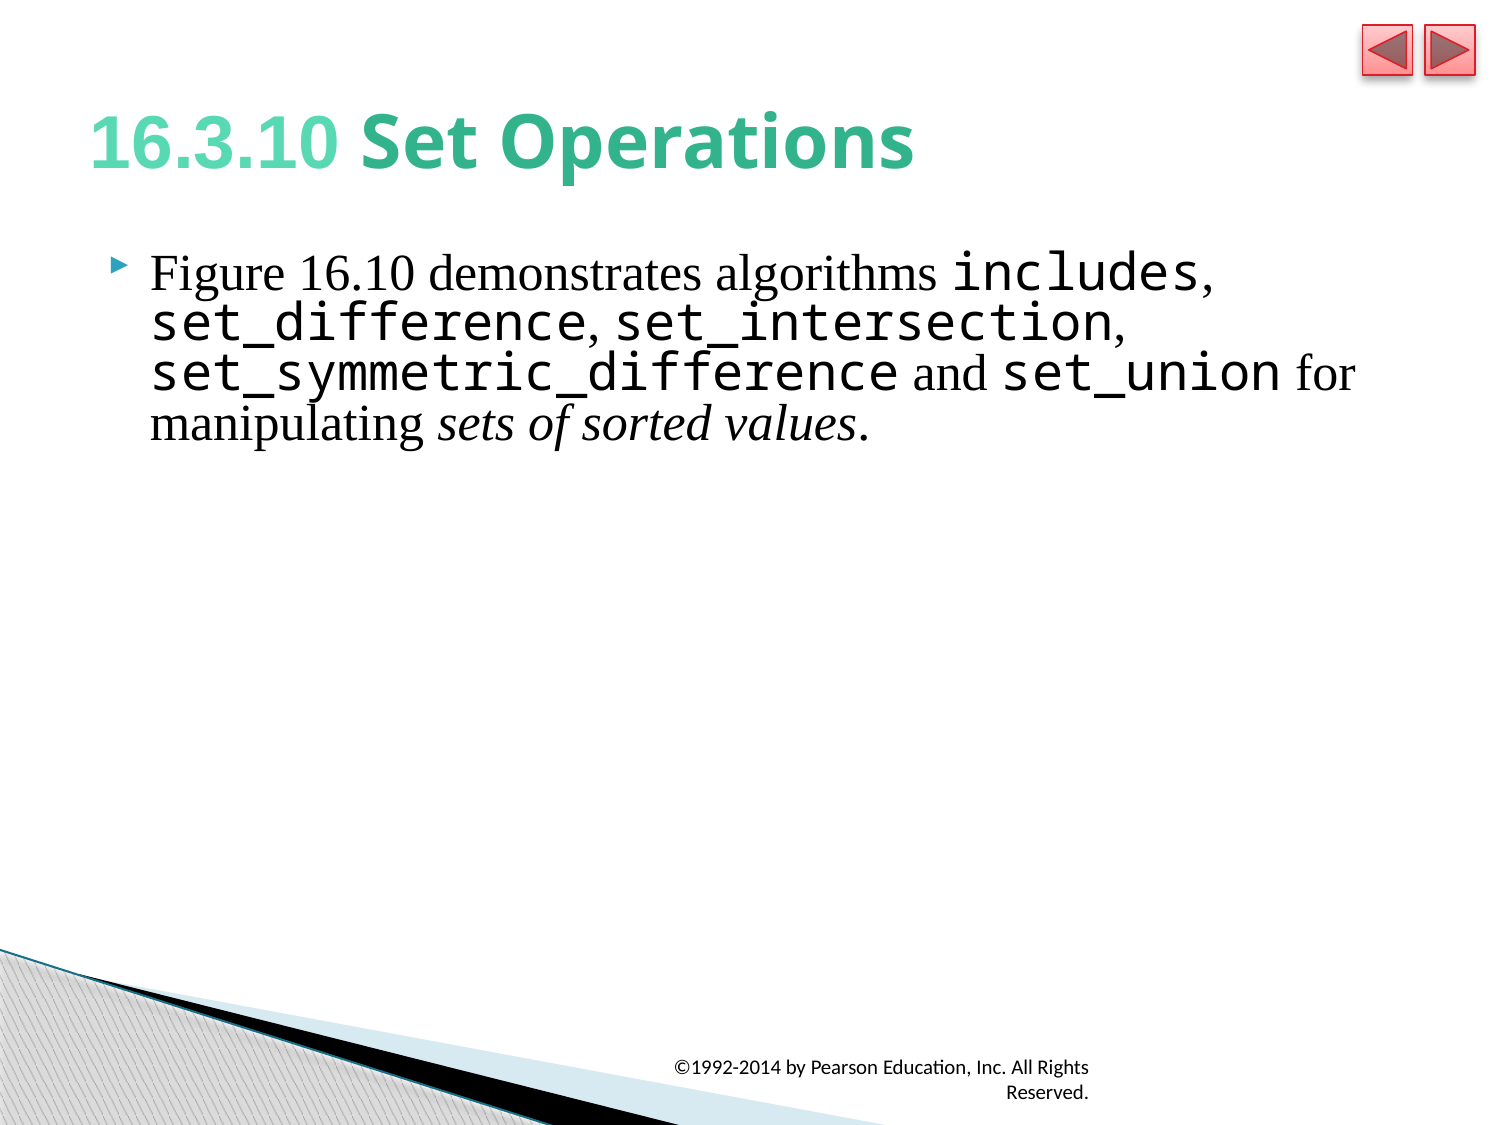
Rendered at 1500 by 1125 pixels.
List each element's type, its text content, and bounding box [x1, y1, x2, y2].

list Figure 16.10 demonstrates algorithms includes, set_difference, set_intersection, set_symmetric_difference and set_union for manipulating sets of sorted values. [75, 242, 1425, 986]
footer ©1992-2014 by Pearson Education, Inc. All Rights Reserved. [650, 1051, 1105, 1112]
title 16.3.10 Set Operations [75, 45, 1425, 233]
